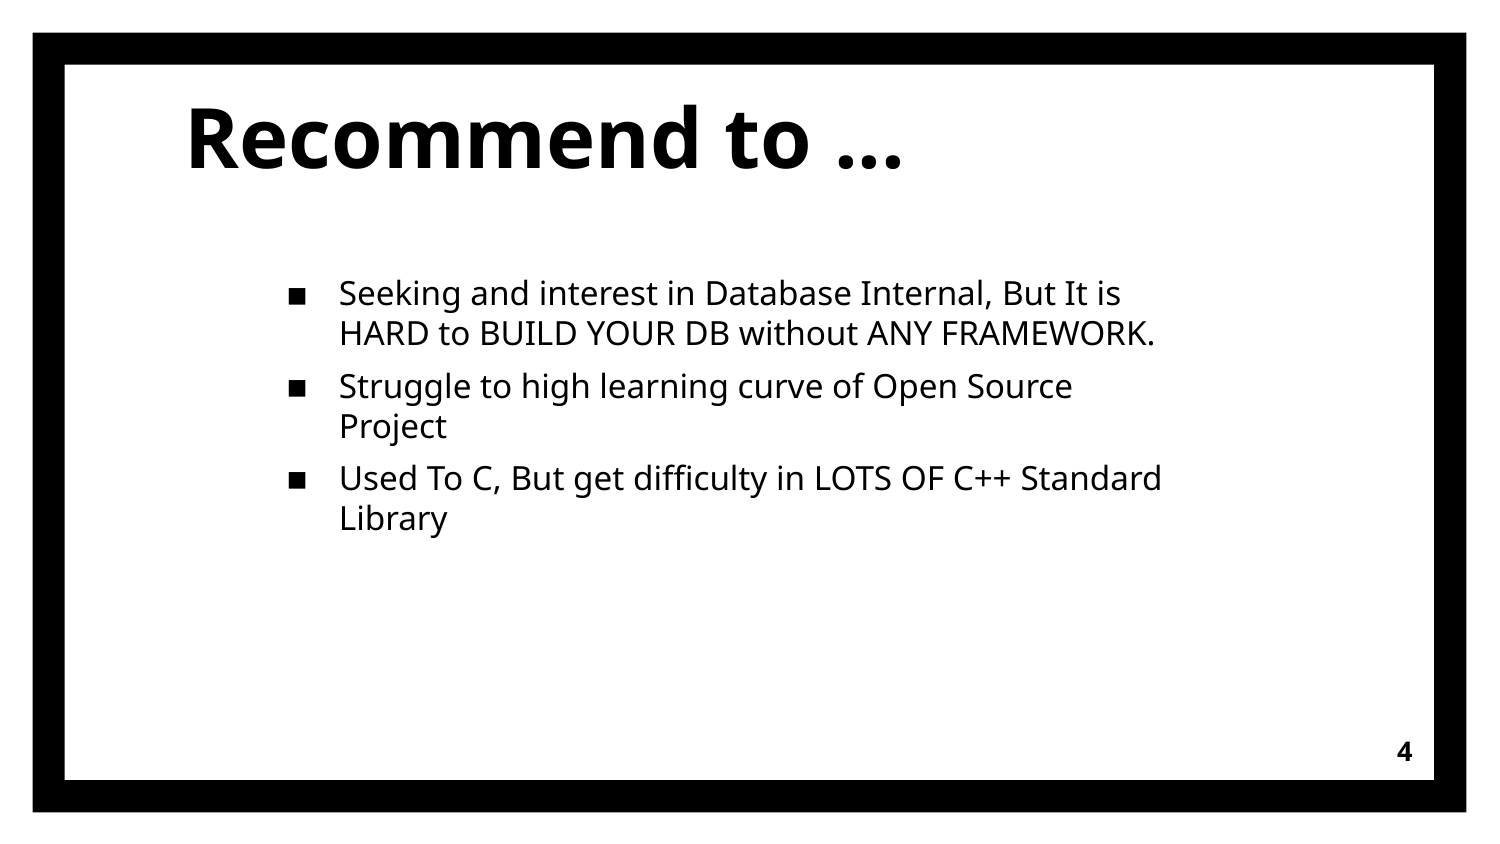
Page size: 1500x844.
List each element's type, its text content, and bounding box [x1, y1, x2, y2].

text_box <number> [1338, 720, 1428, 785]
text_box Recommend to ... [169, 124, 1365, 200]
text_box Seeking and interest in Database Internal, But It is HARD to BUILD YOUR DB without ANY FRAMEWORK. Struggle to high learning curve of Open Source Project Used To C, But get difficulty in LOTS OF C++ Standard Library [249, 257, 1191, 565]
